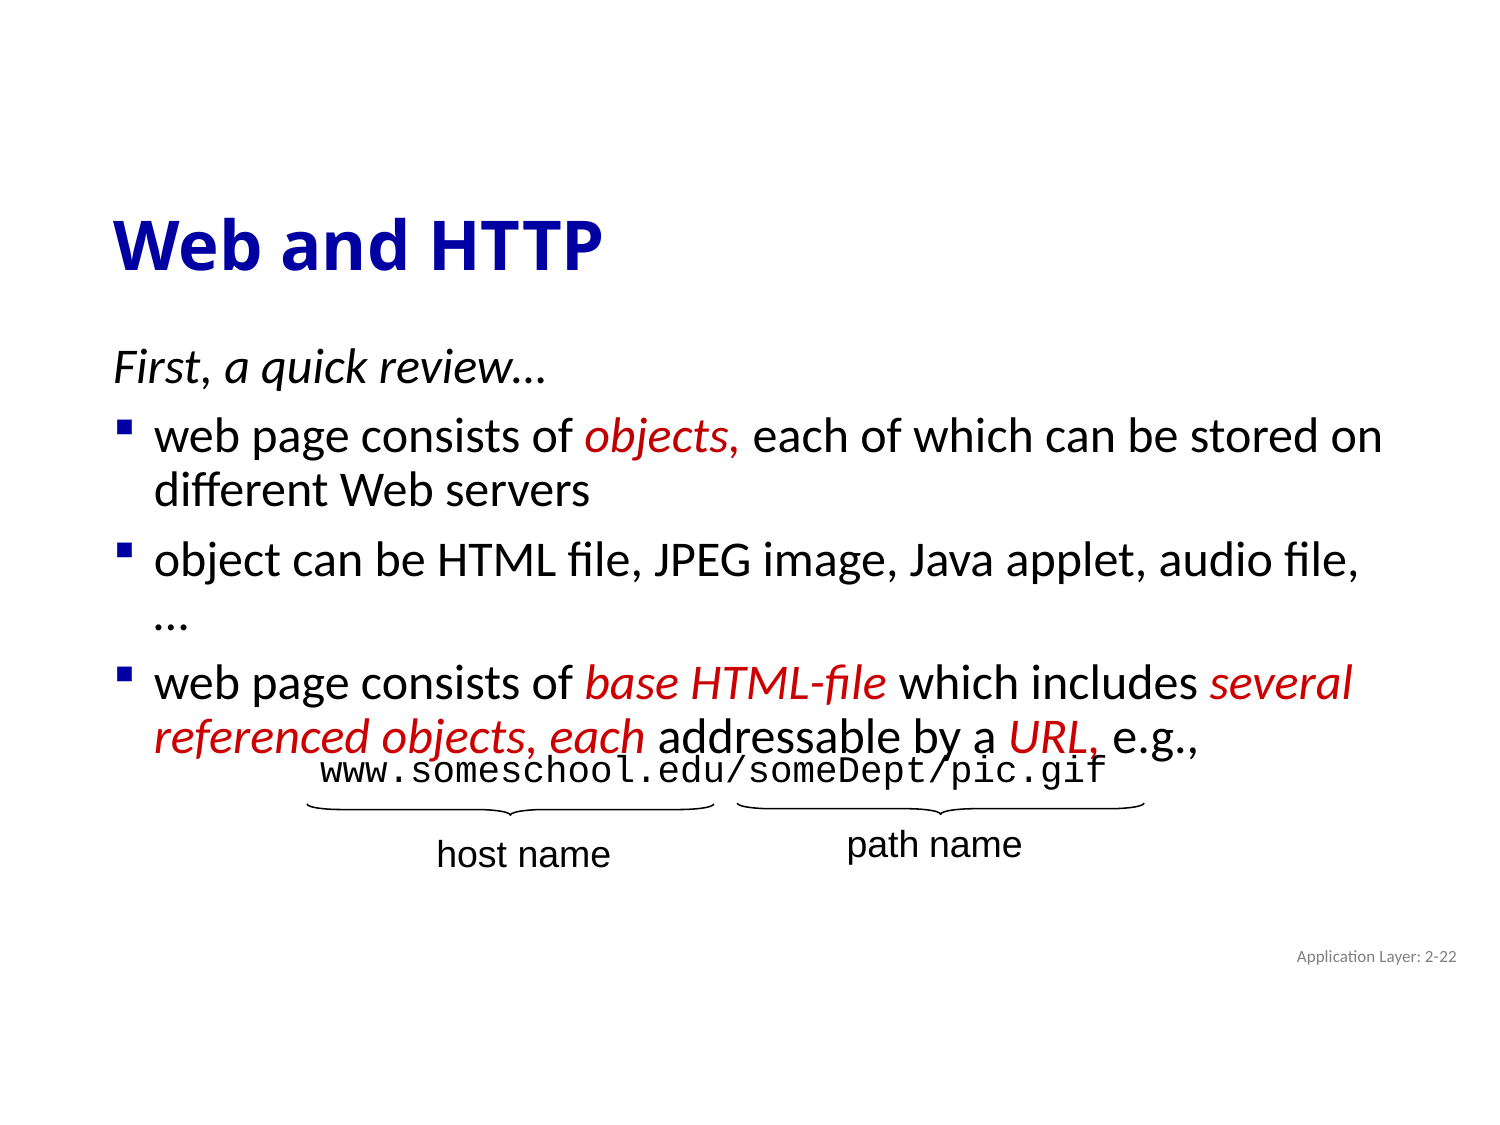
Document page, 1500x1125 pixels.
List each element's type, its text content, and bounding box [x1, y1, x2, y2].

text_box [303, 737, 1145, 883]
title Web and HTTP [98, 193, 1392, 304]
text_box First, a quick review… web page consists of objects, each of which can be stored on different Web servers object can be HTML file, JPEG image, Java applet, audio file,… web page consists of base HTML-file which includes several referenced objects, each addressable by a URL, e.g., [82, 332, 1408, 905]
slide_number Application Layer: 2-22 [1134, 933, 1472, 979]
